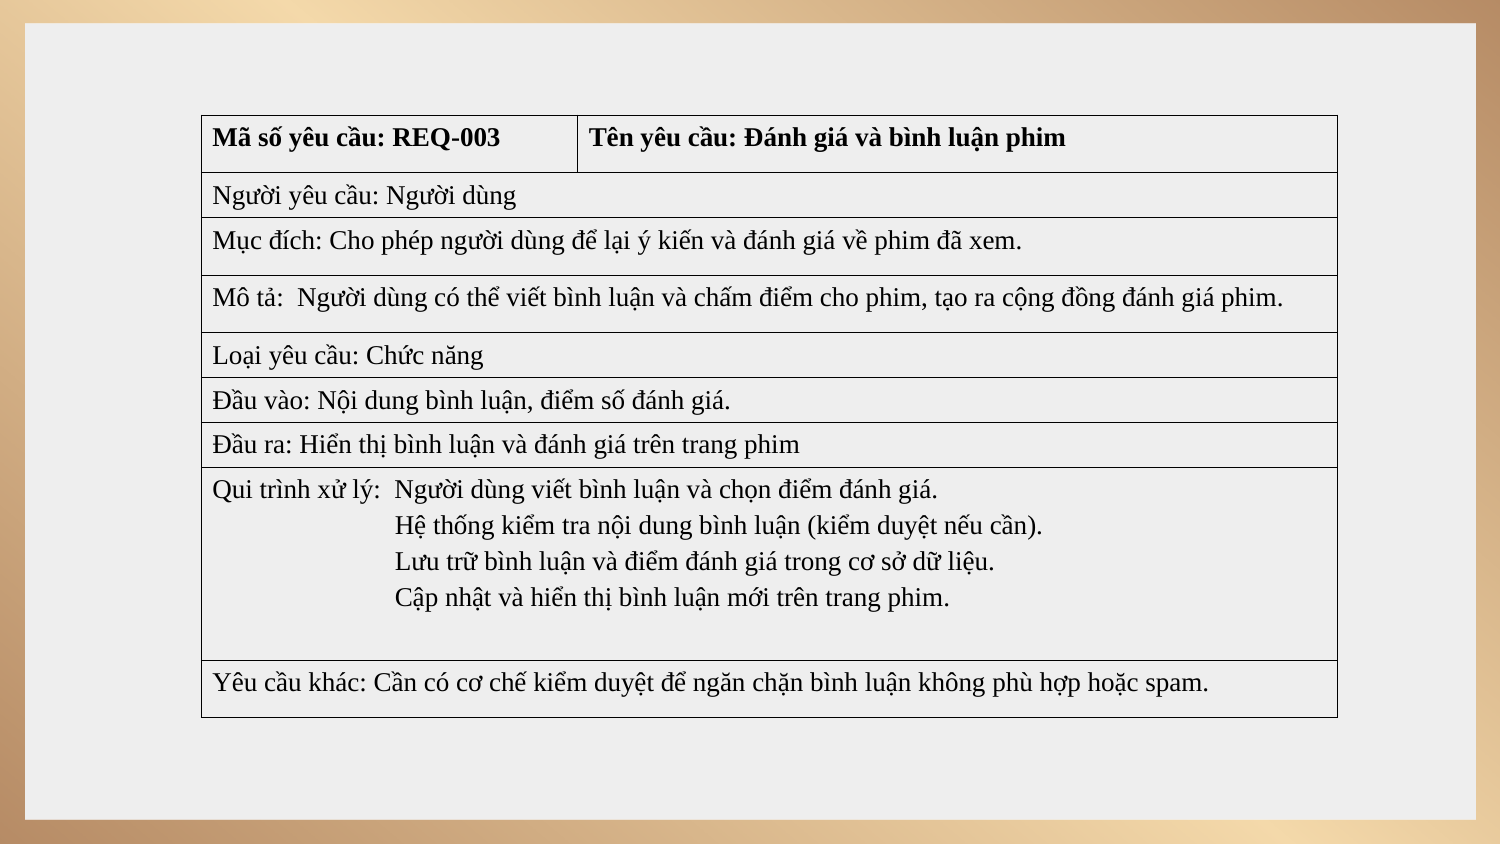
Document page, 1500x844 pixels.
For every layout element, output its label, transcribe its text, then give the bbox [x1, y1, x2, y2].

table_cell Loại yêu cầu: Chức năng [202, 333, 1337, 377]
text_box [479, 188, 1500, 264]
table_cell Đầu vào: Nội dung bình luận, điểm số đánh giá. [202, 378, 1337, 422]
table_cell Qui trình xử lý: Người dùng viết bình luận và chọn điểm đánh giá. Hệ thống kiểm tra nội dung bình luận (kiểm duyệt nếu cần). Lưu trữ bình luận và điểm đánh giá trong cơ sở dữ liệu. Cập nhật và hiển thị bình luận mới trên trang phim. [202, 468, 1337, 660]
table_cell Người yêu cầu: Người dùng [202, 173, 1337, 217]
table_cell Mục đích: Cho phép người dùng để lại ý kiến và đánh giá về phim đã xem. [202, 218, 1337, 275]
table_cell Yêu cầu khác: Cần có cơ chế kiểm duyệt để ngăn chặn bình luận không phù hợp hoặc spam. [202, 661, 1337, 717]
table_header Mã số yêu cầu: REQ-003 [202, 116, 577, 172]
picture [0, 0, 1500, 844]
table_cell Mô tả: Người dùng có thể viết bình luận và chấm điểm cho phim, tạo ra cộng đồng đánh giá phim. [202, 276, 1337, 332]
table_cell Đầu ra: Hiển thị bình luận và đánh giá trên trang phim [202, 423, 1337, 467]
table_header Tên yêu cầu: Đánh giá và bình luận phim [578, 116, 1337, 172]
